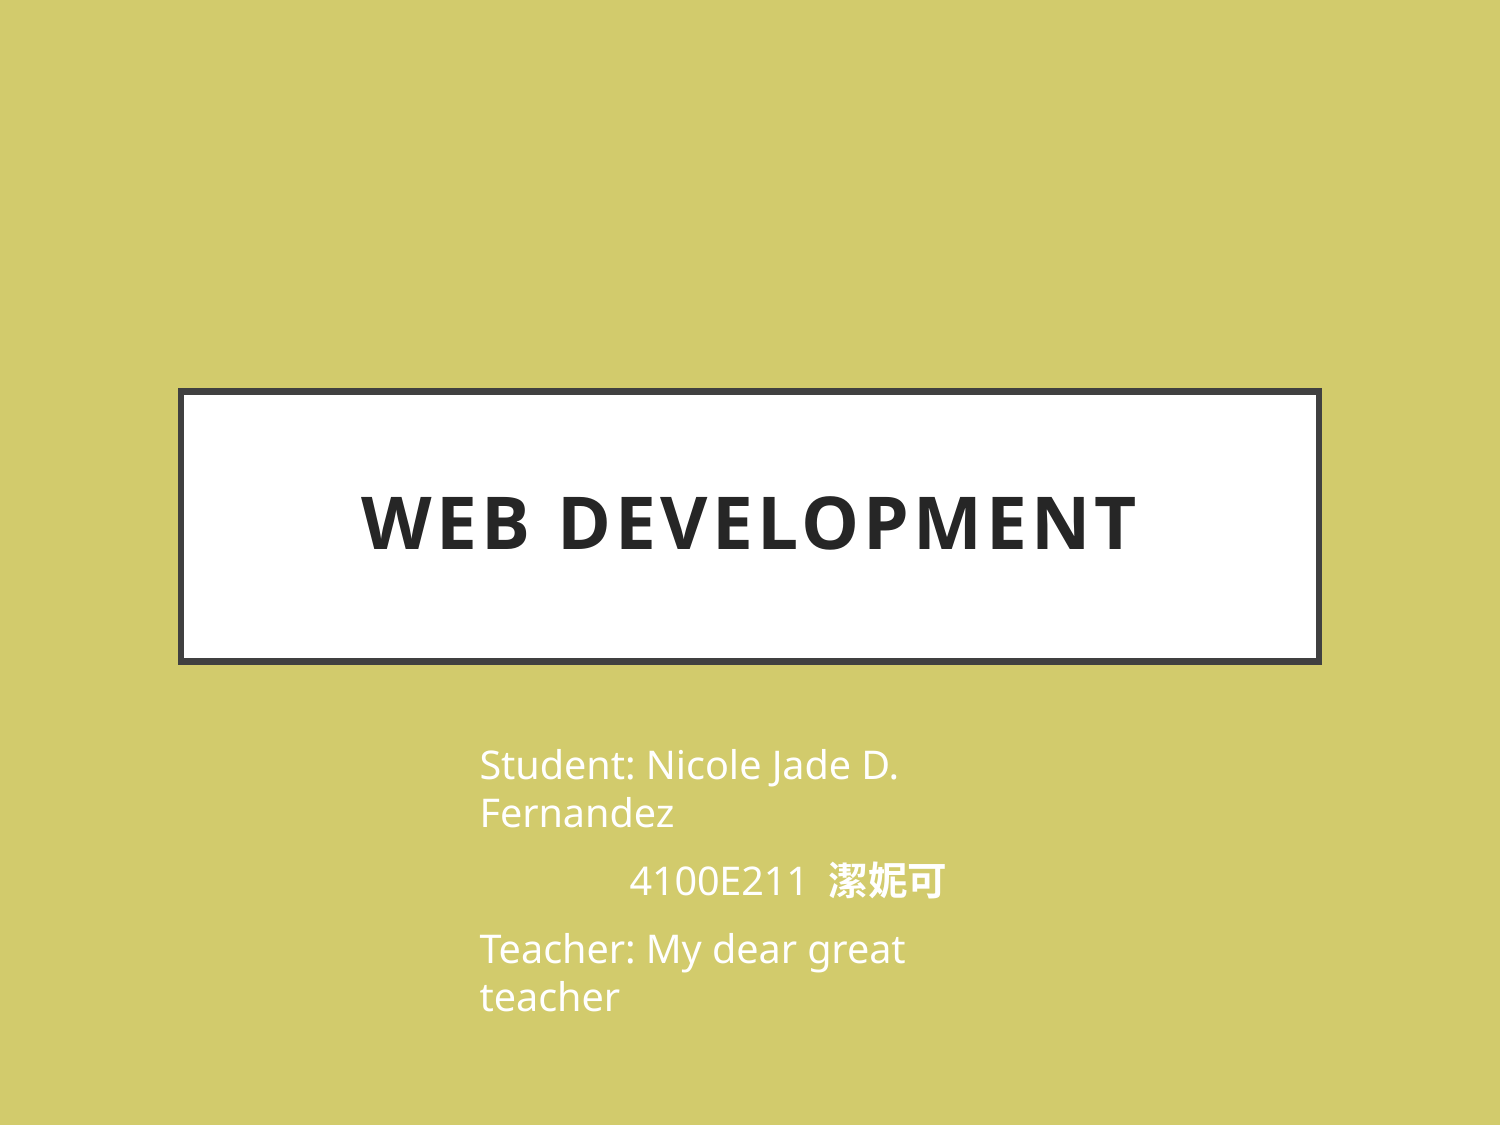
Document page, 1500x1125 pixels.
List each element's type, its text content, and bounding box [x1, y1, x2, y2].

title Web development [178, 388, 1322, 665]
subtitle Student: Nicole Jade D. Fernandez 4100E211 潔妮可 Teacher: My dear great teacher [464, 732, 1036, 936]
